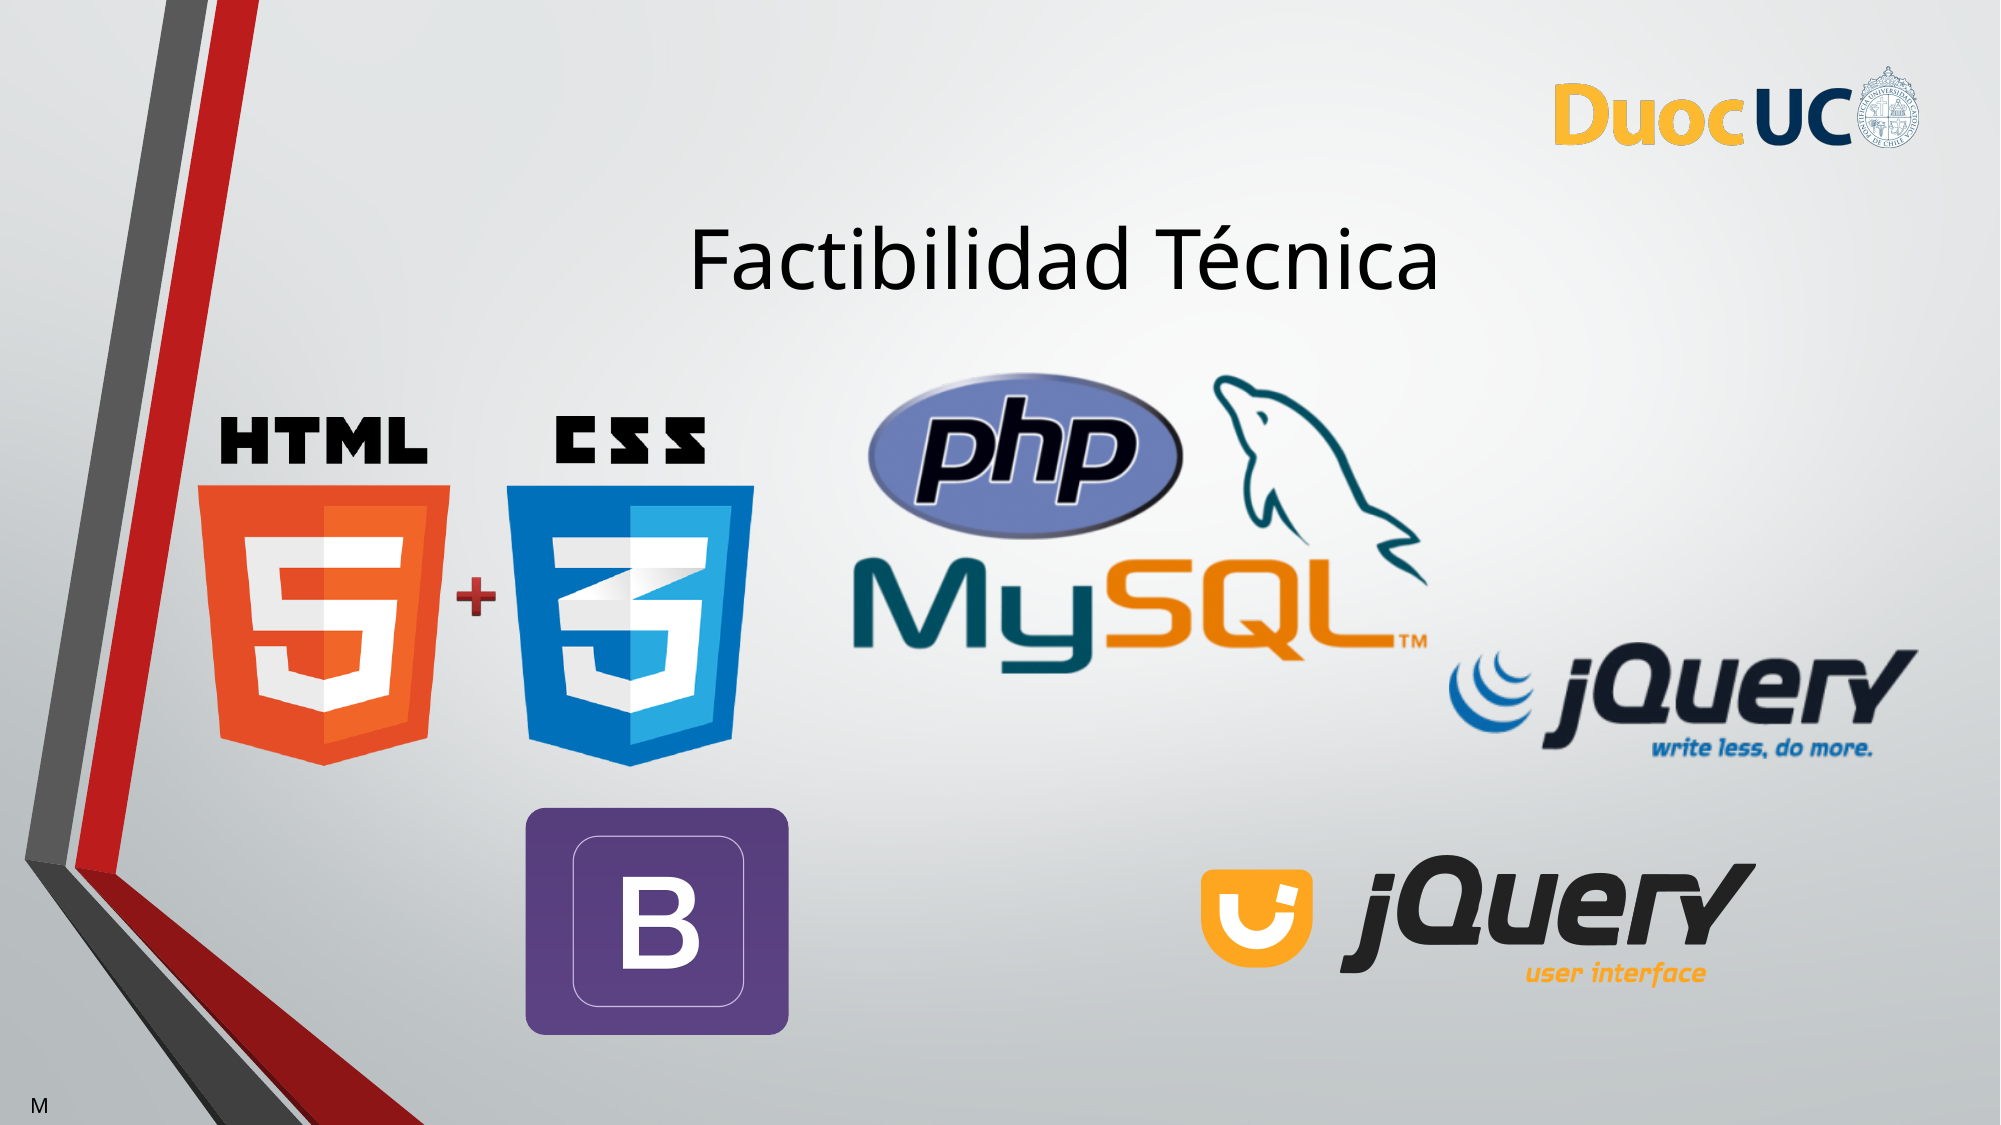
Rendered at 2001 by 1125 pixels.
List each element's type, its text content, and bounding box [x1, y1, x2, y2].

picture [834, 349, 1448, 681]
picture [1201, 855, 1756, 988]
picture [525, 807, 789, 1036]
text_box M [15, 1081, 60, 1125]
picture [161, 399, 789, 783]
picture [1555, 66, 1919, 149]
title Factibilidad Técnica [243, 112, 1887, 400]
picture [1449, 642, 1919, 759]
